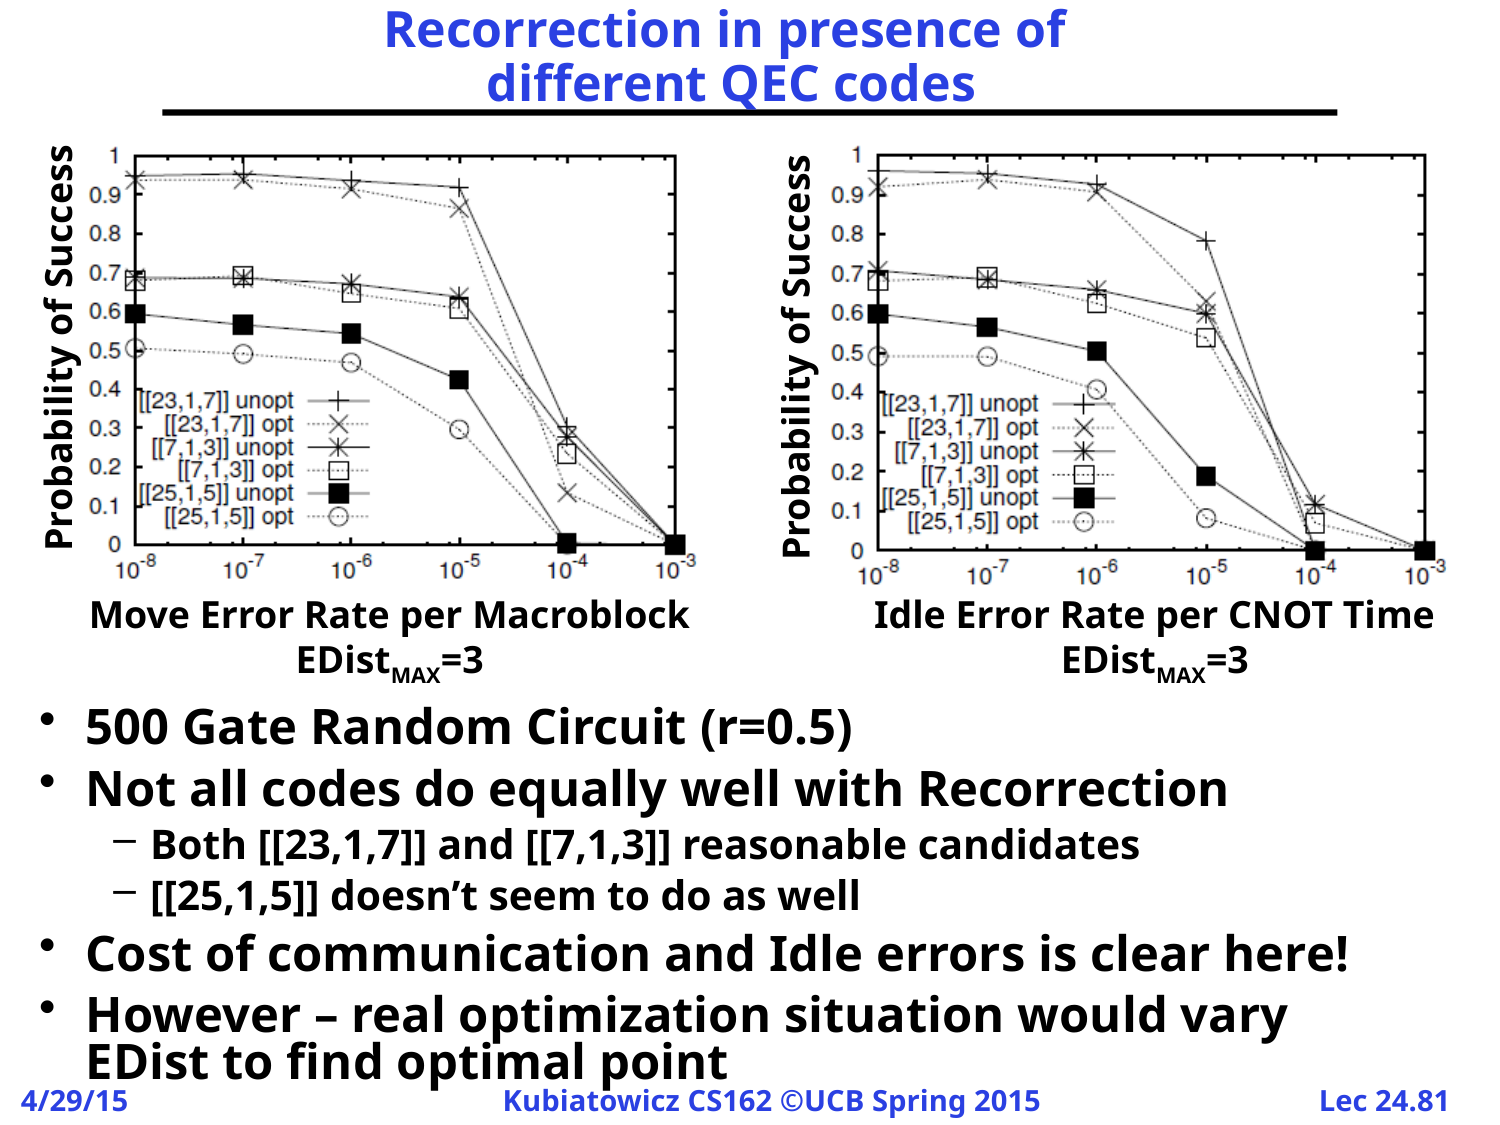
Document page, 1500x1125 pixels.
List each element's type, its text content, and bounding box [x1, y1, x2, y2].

title Recorrection in presence of different QEC codes [150, 0, 1313, 133]
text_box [764, 145, 1451, 690]
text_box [27, 137, 701, 690]
list 500 Gate Random Circuit (r=0.5) Not all codes do equally well with Recorrection Both [[23,1,7]] and [[7,1,3]] reasonable candidates [[25,1,5]] doesn’t seem to do as well Cost of communication and Idle errors is clear here! However – real optimization situation would vary EDist to find optimal point [24, 699, 1413, 1100]
